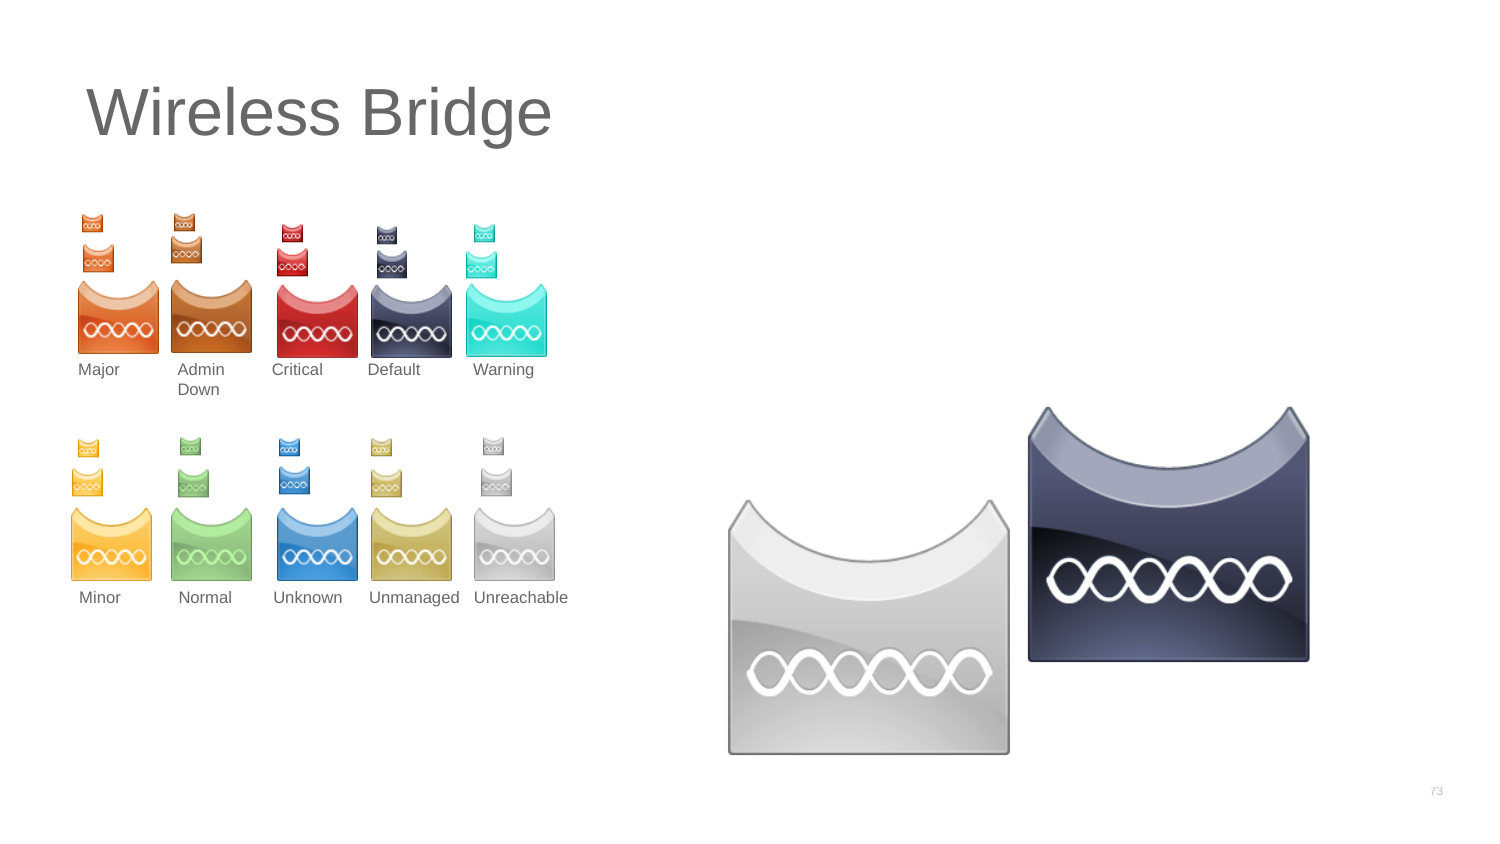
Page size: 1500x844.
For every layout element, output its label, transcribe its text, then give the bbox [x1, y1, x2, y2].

picture [72, 467, 103, 499]
picture [178, 467, 209, 499]
picture [371, 504, 453, 585]
picture [77, 276, 159, 358]
picture [77, 438, 99, 459]
picture [466, 249, 547, 361]
picture [170, 504, 252, 585]
picture [82, 243, 114, 274]
picture [371, 437, 393, 459]
picture [170, 212, 202, 266]
picture [82, 213, 103, 235]
picture [71, 504, 153, 586]
title Wireless Bridge [71, 55, 1441, 176]
picture [277, 281, 358, 362]
picture [371, 468, 403, 499]
picture [473, 223, 495, 244]
picture [282, 223, 304, 244]
picture [277, 504, 358, 585]
picture [483, 436, 504, 458]
picture [277, 246, 308, 278]
picture [279, 437, 301, 459]
picture [376, 225, 398, 246]
picture [279, 465, 311, 496]
picture [170, 276, 252, 357]
picture [481, 467, 512, 499]
picture [180, 436, 201, 458]
picture [708, 374, 1331, 789]
picture [371, 281, 453, 362]
picture [376, 249, 408, 280]
picture [473, 504, 555, 585]
